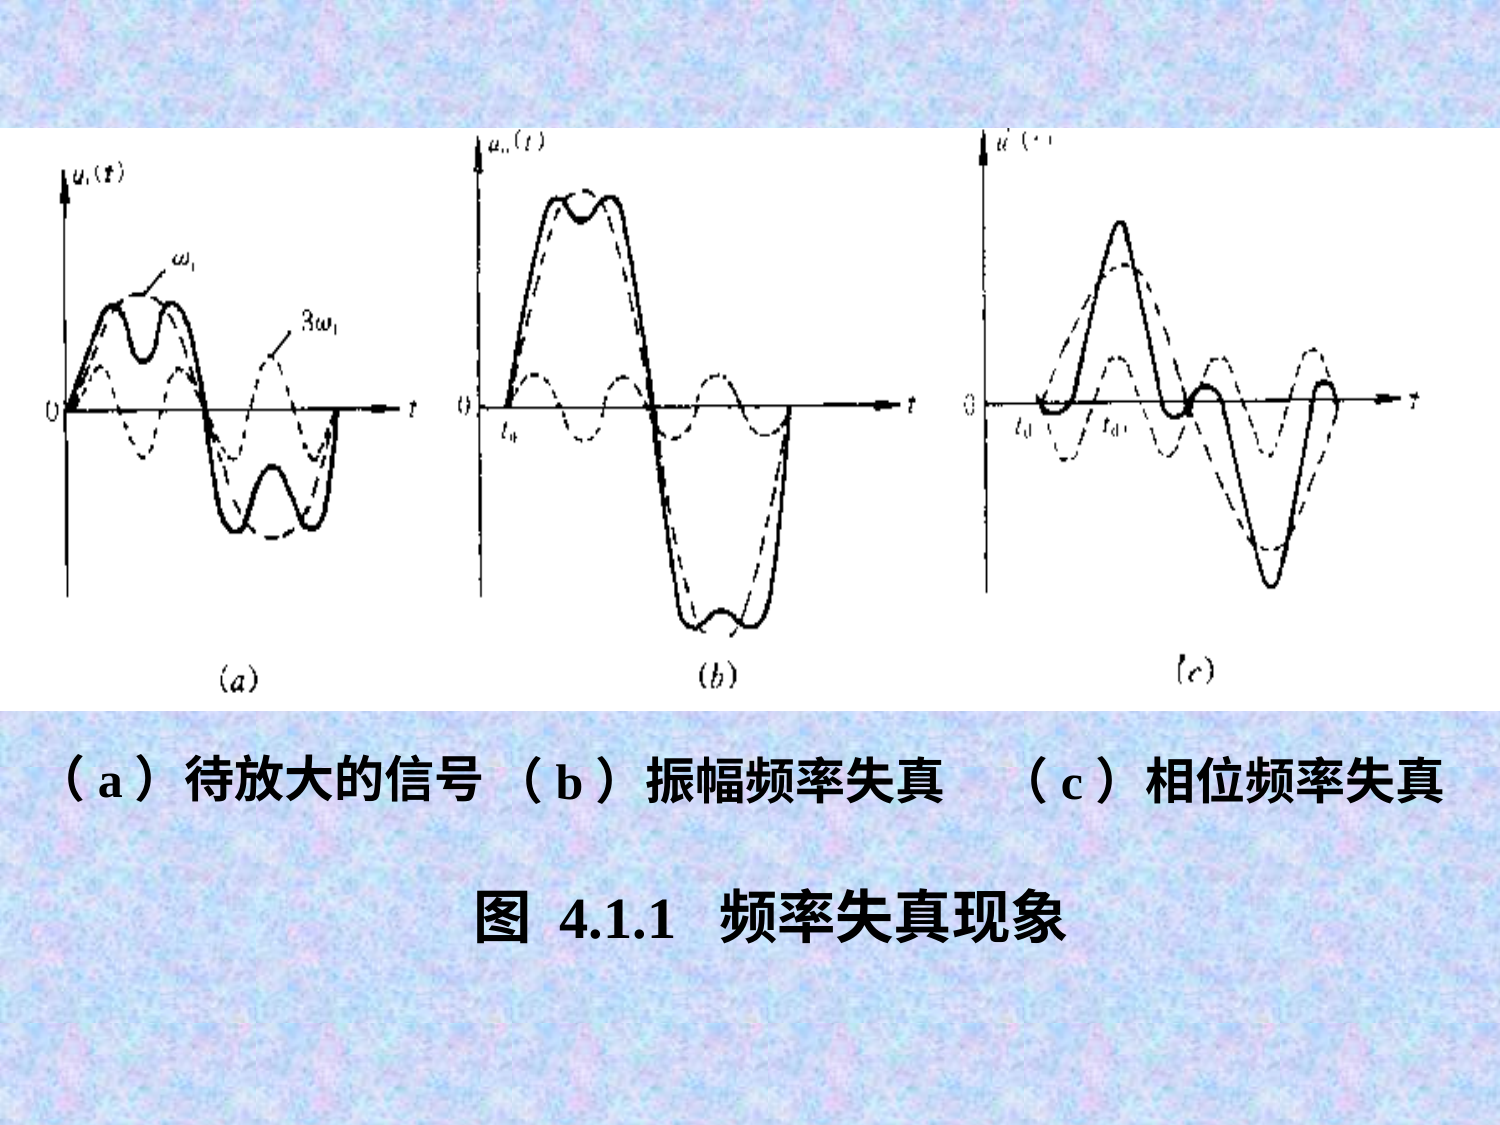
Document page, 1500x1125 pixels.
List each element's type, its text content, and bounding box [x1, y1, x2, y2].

text_box 图 4.1.1 频率失真现象 [445, 872, 1098, 958]
text_box （a）待放大的信号 [21, 739, 500, 815]
text_box （b）振幅频率失真 [443, 741, 983, 817]
slide_number [1074, 987, 1451, 1066]
text_box （c）相位频率失真 [983, 729, 1471, 817]
picture [0, 0, 1500, 1125]
